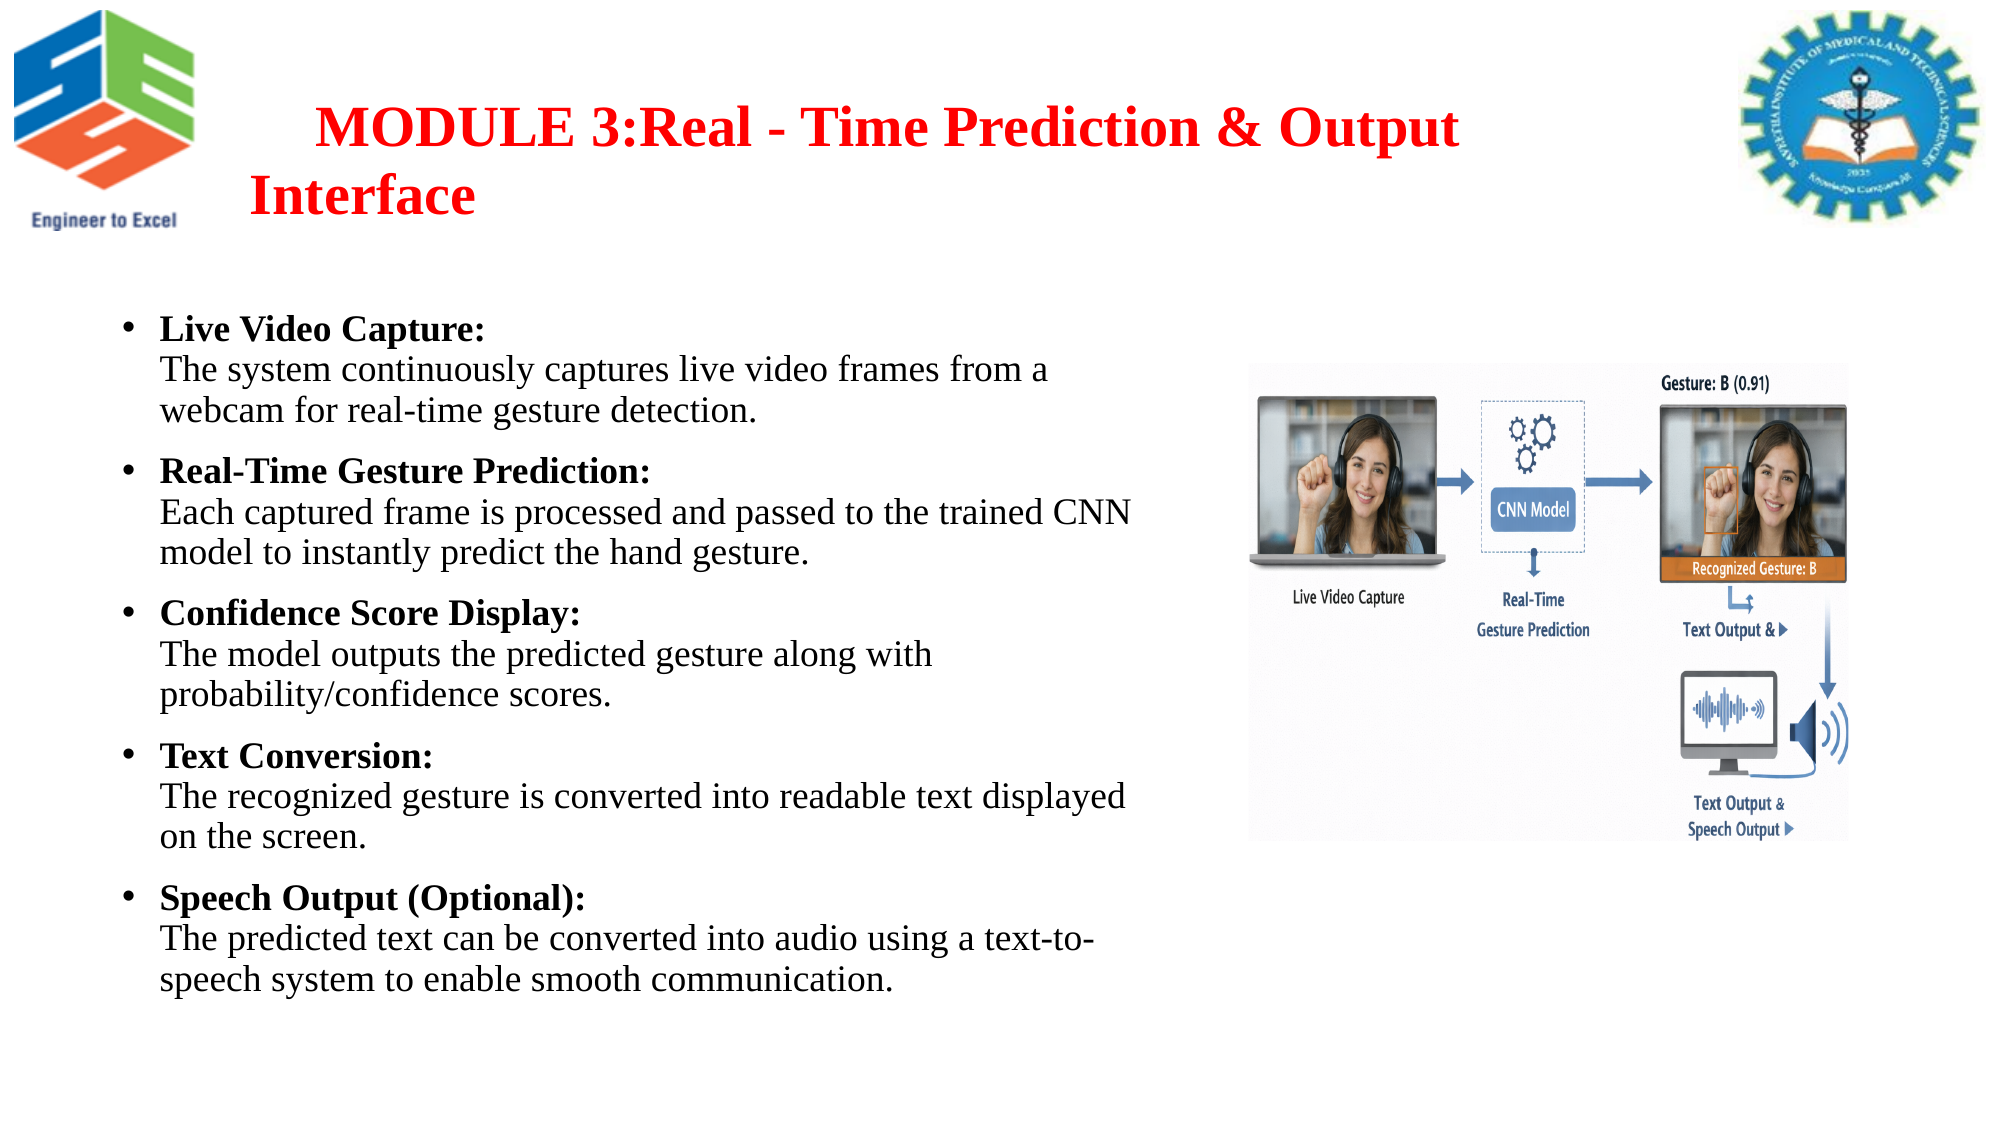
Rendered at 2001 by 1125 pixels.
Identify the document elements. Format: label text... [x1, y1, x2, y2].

picture [13, 9, 201, 232]
title MODULE 3:Real - Time Prediction & Output Interface [234, 92, 1627, 310]
list Live Video Capture: The system continuously captures live video frames from a webcam for real-time gesture detection. Real-Time Gesture Prediction: Each captured frame is processed and passed to the trained CNN model to instantly predict the hand gesture. Confidence Score Display: The model outputs the predicted gesture along with probability/confidence scores. Text Conversion: The recognized gesture is converted into readable text displayed on the screen. Speech Output (Optional): The predicted text can be converted into audio using a text-to-speech system to enable smooth communication. [107, 301, 1177, 1016]
picture [1248, 363, 1850, 841]
picture [1738, 9, 1987, 229]
